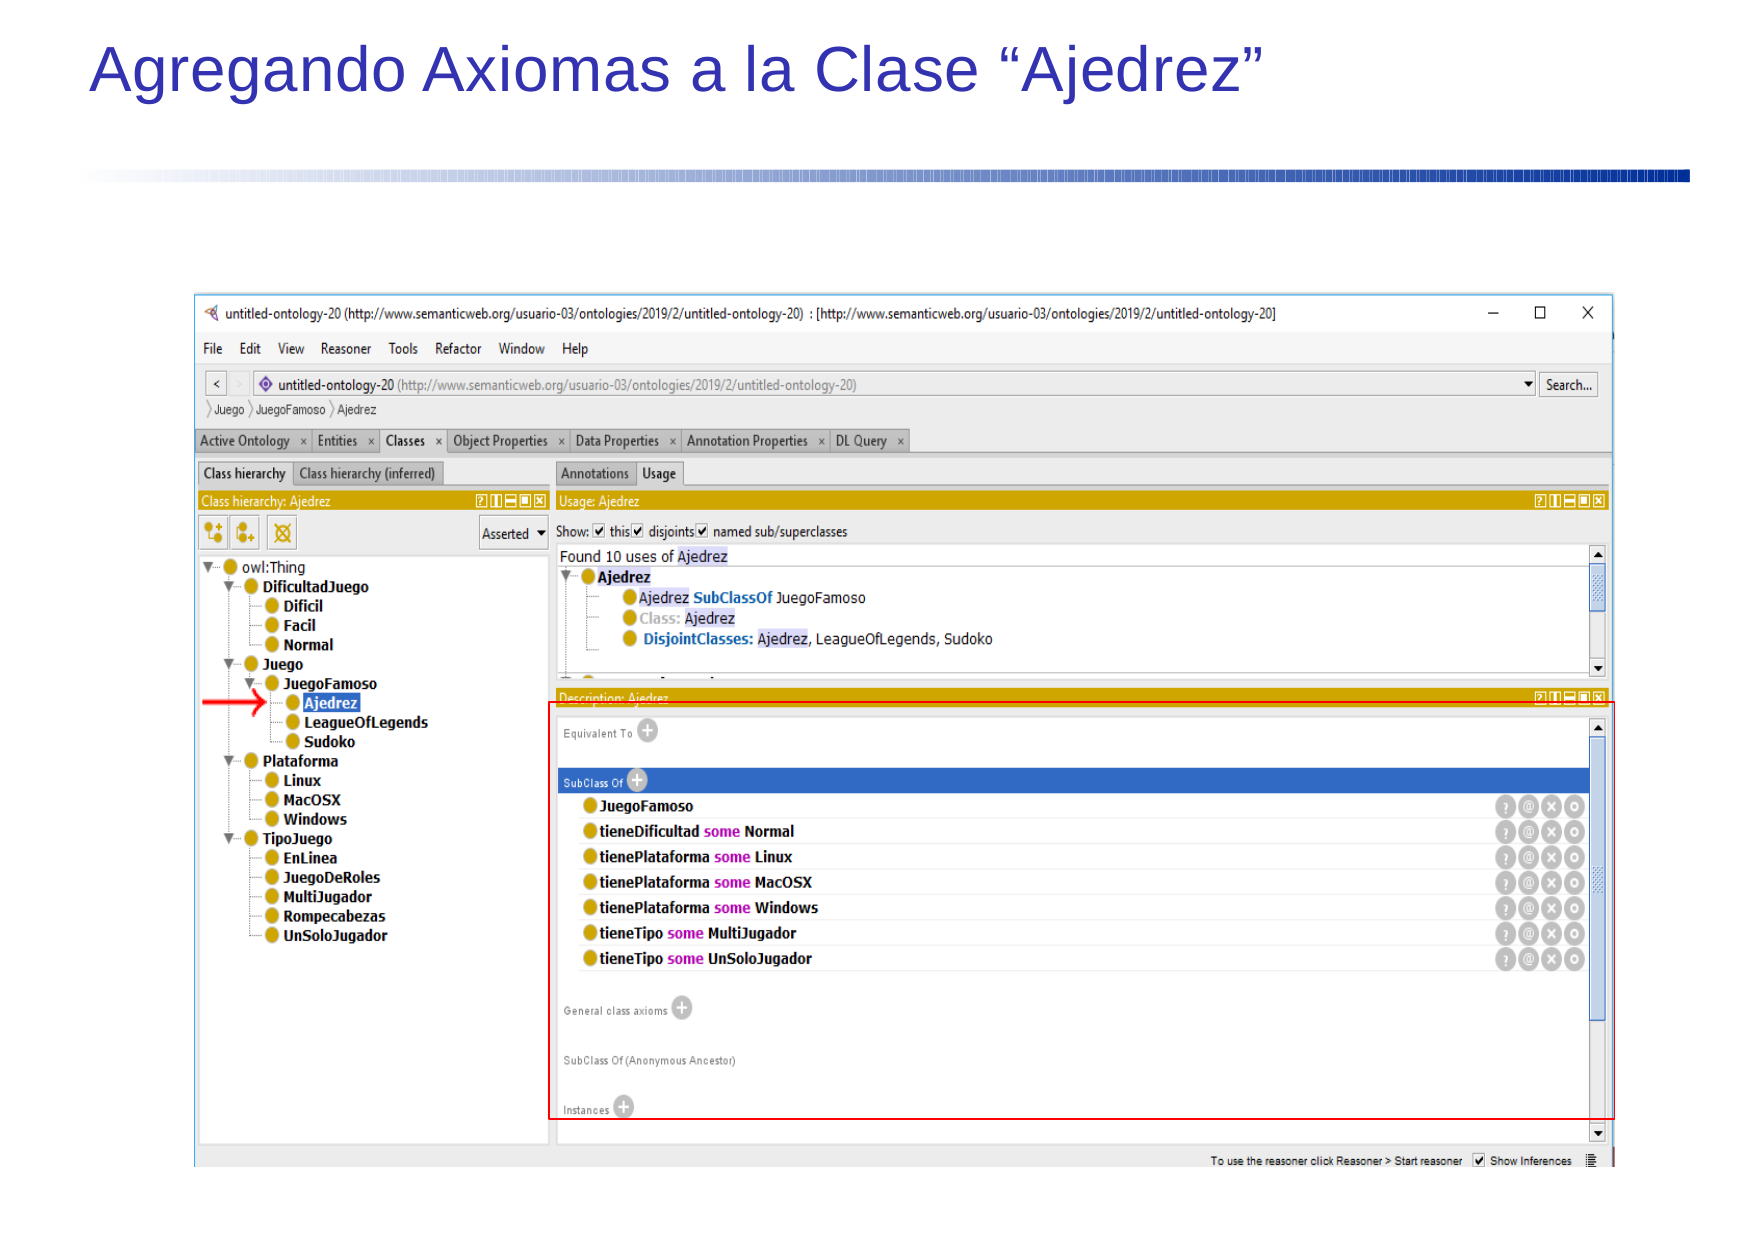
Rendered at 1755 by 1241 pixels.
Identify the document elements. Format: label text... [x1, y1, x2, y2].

text_box Agregando Axiomas a la Clase “Ajedrez” [84, 21, 1369, 104]
picture [193, 292, 1615, 1167]
